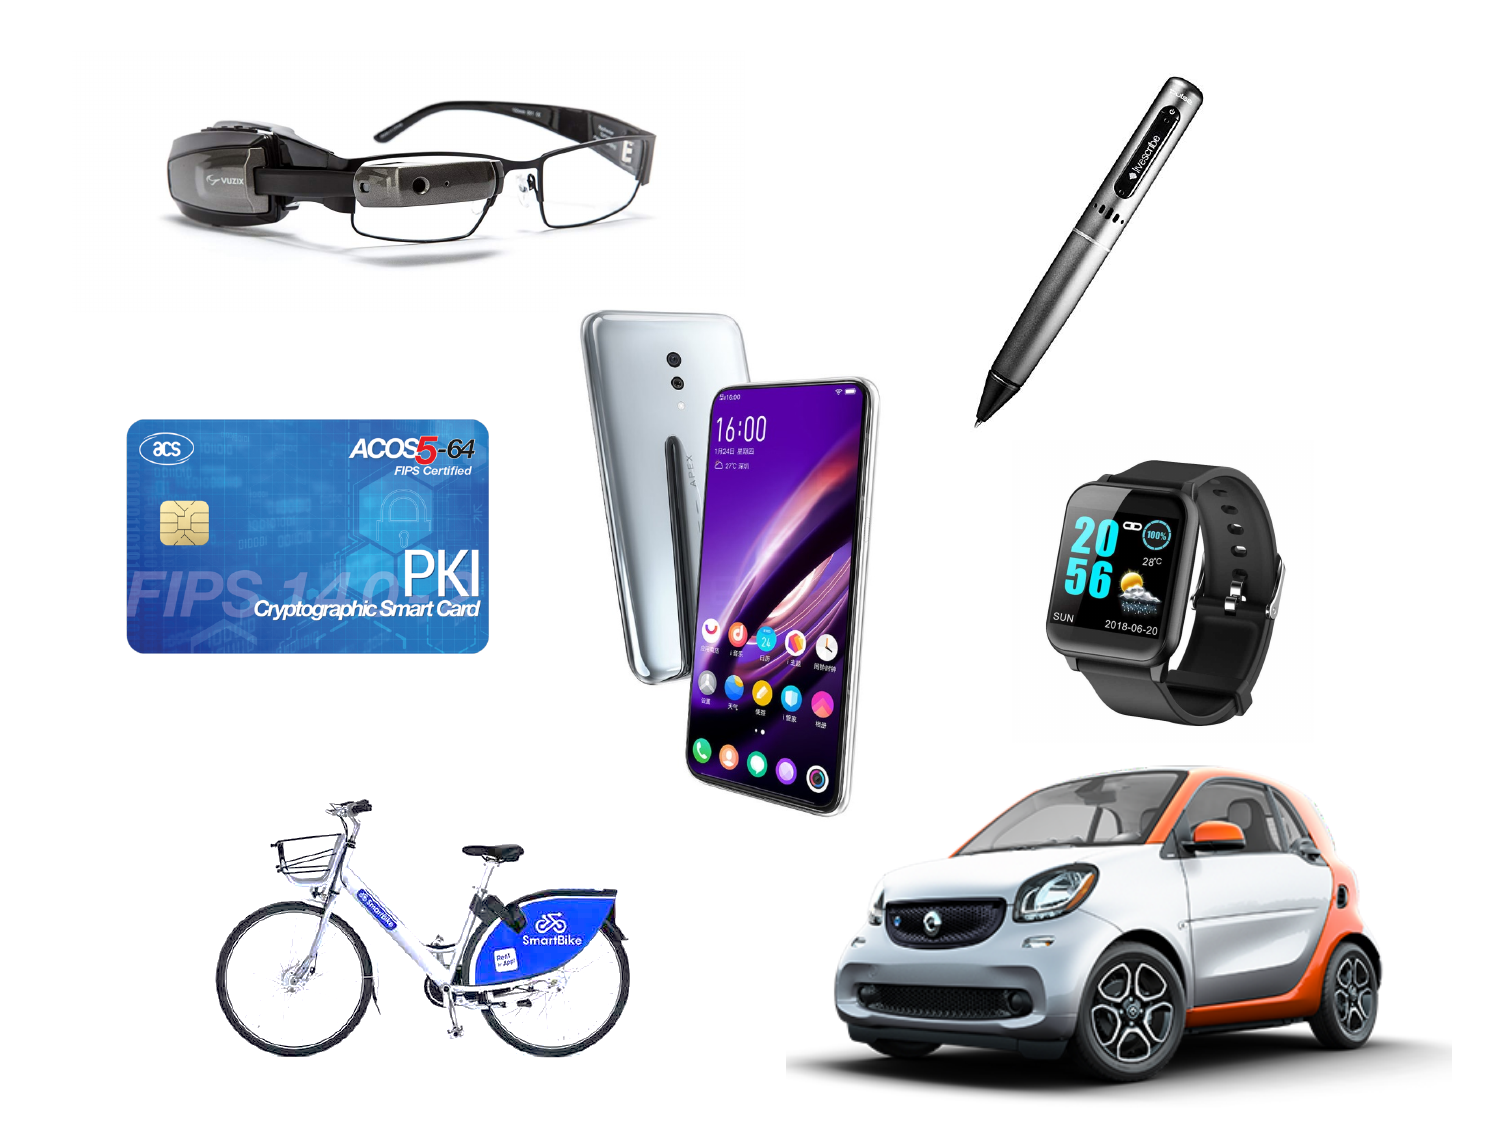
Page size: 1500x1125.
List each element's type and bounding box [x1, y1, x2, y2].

picture [72, 38, 1453, 1112]
